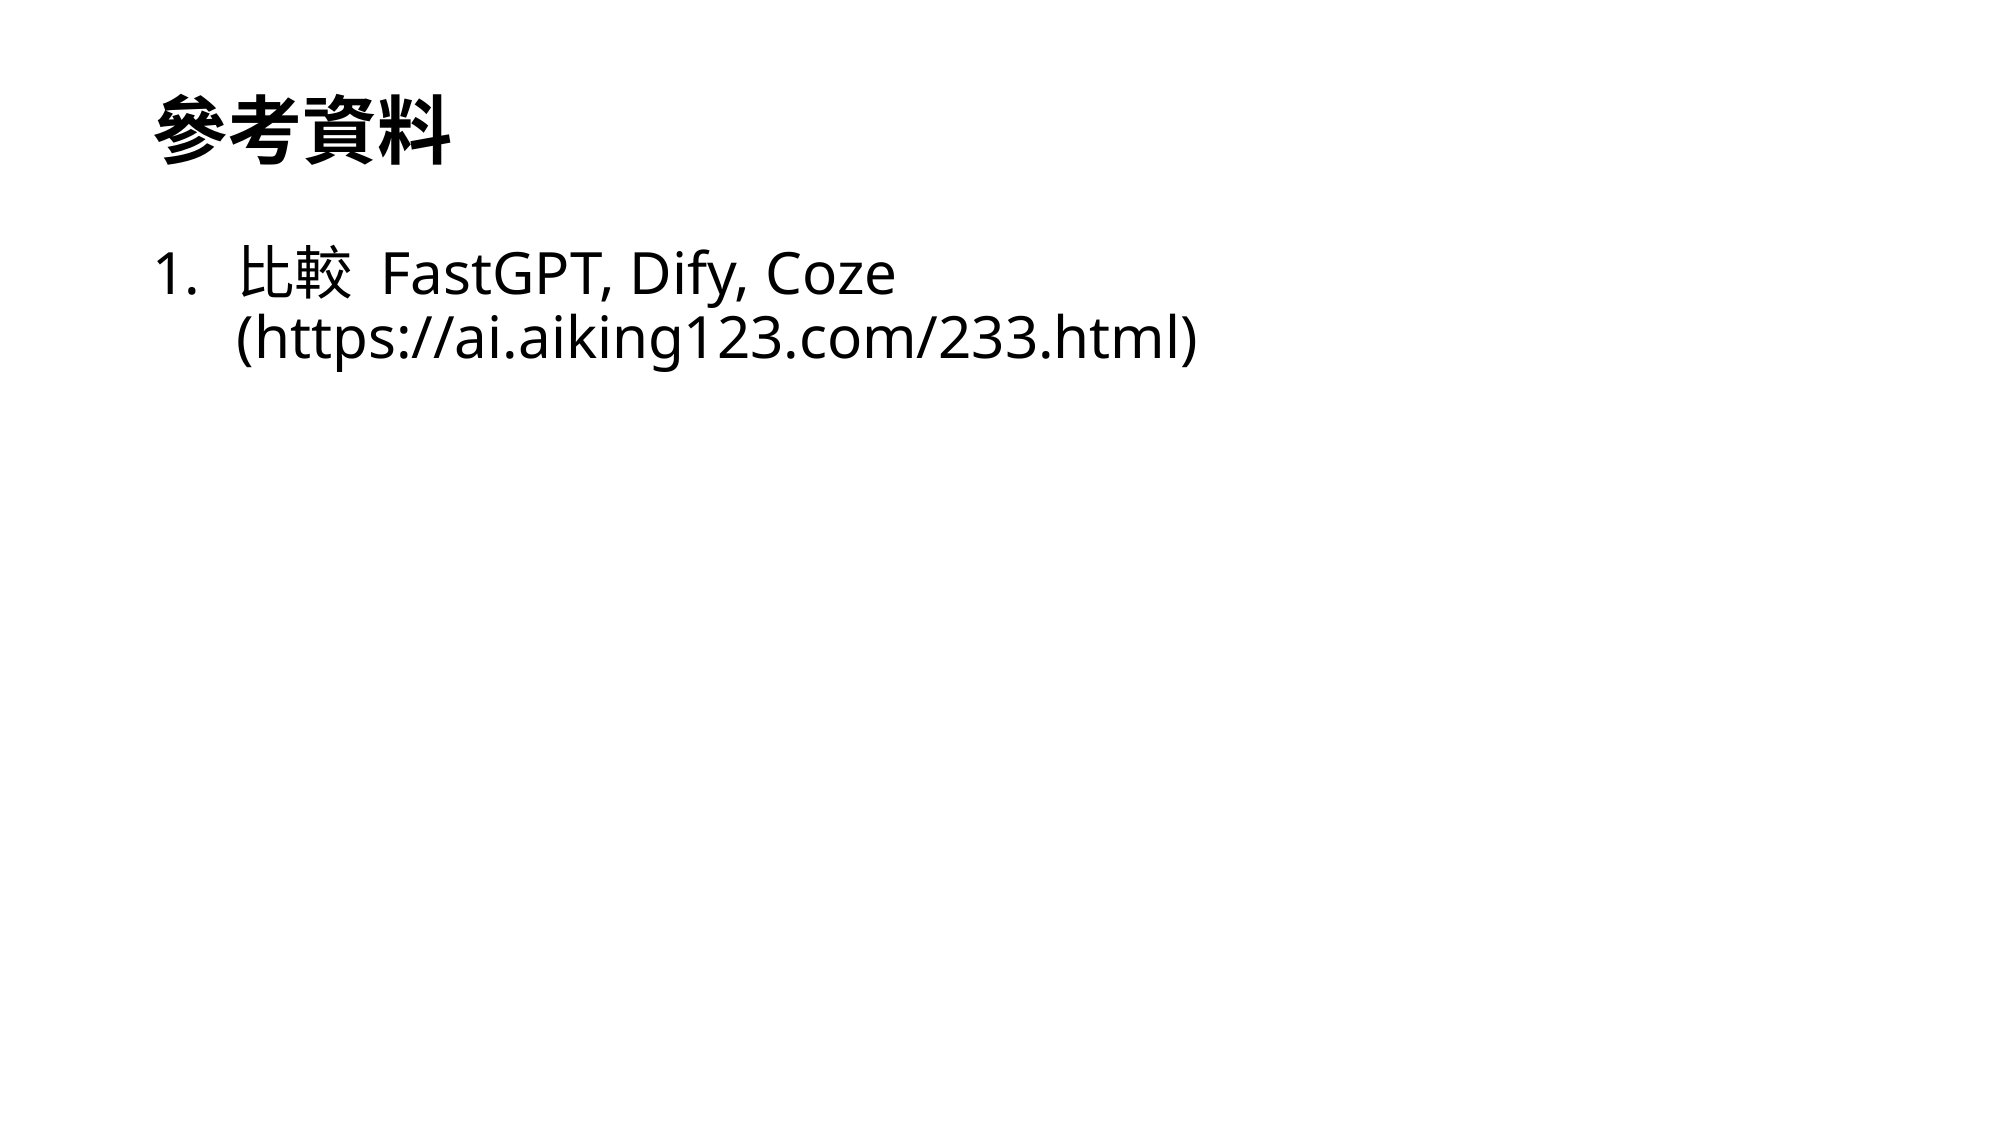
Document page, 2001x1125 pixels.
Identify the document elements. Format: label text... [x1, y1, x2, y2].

list 比較 FastGPT, Dify, Coze (https://ai.aiking123.com/233.html) [137, 237, 1863, 1014]
title 參考資料 [137, 59, 1863, 209]
